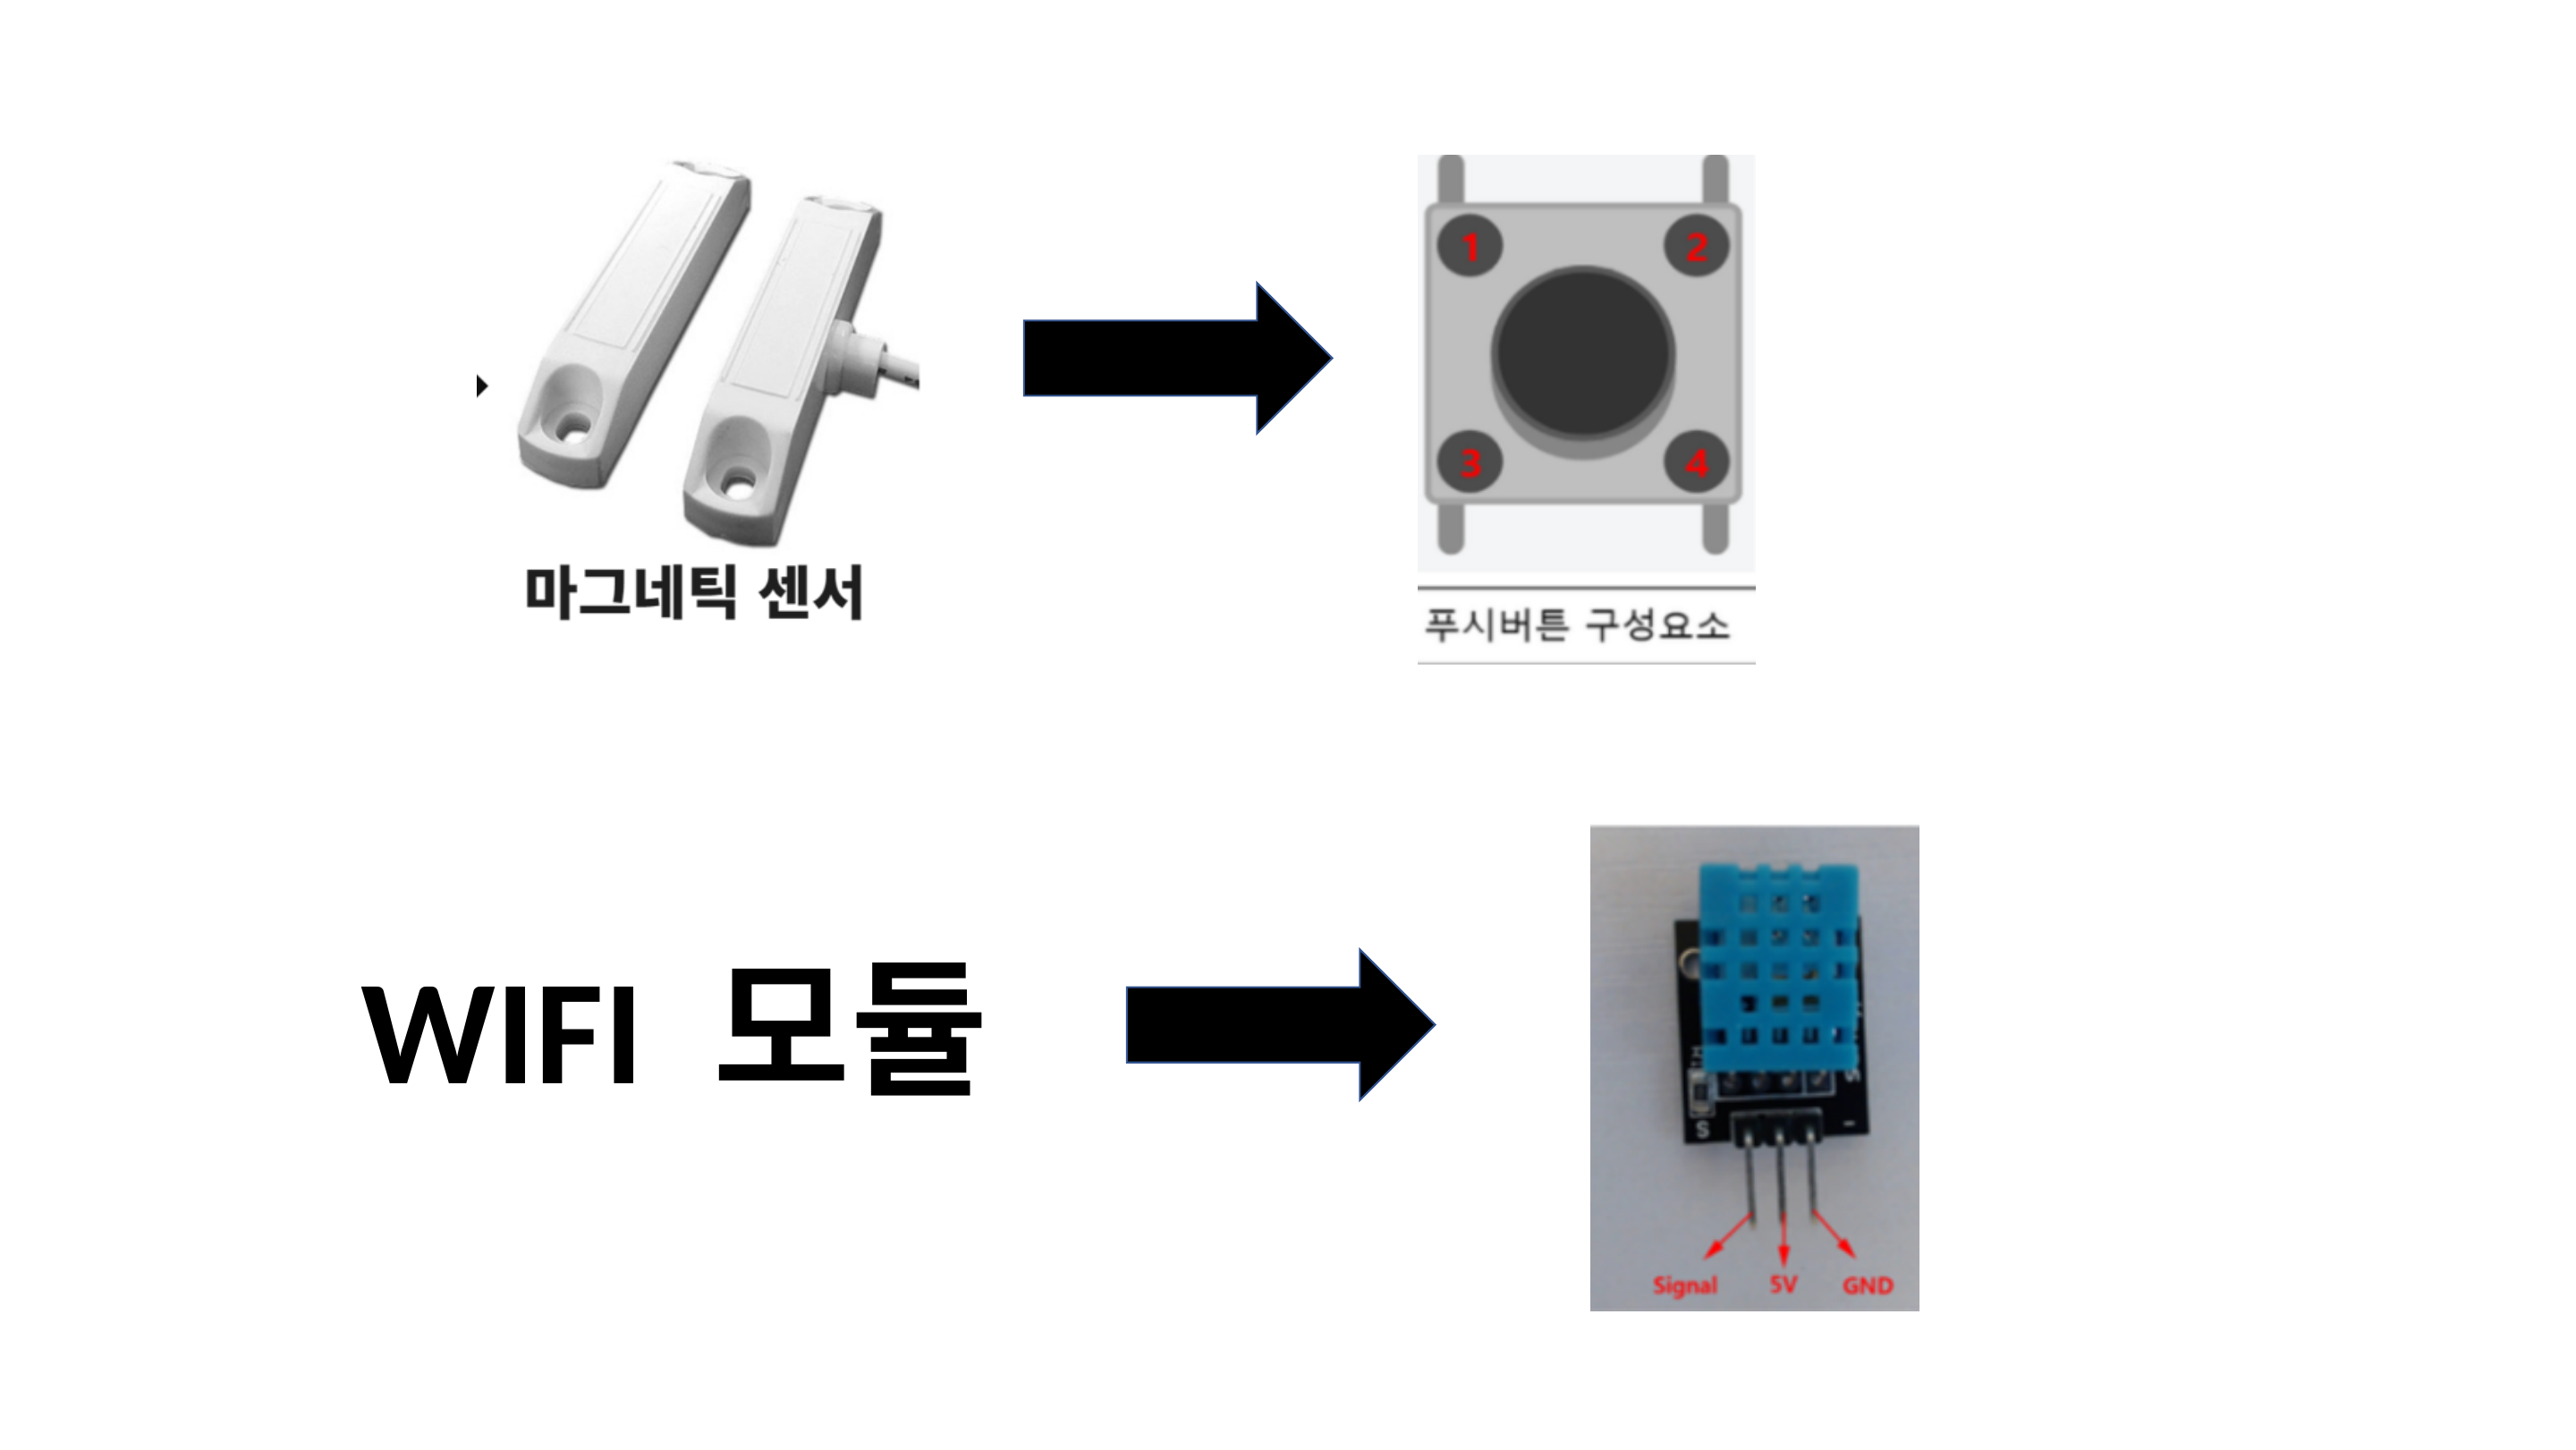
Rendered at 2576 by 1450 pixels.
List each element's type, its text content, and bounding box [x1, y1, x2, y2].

picture [477, 111, 1024, 676]
text_box [1125, 947, 1436, 1103]
picture [1590, 821, 1919, 1311]
text_box [1024, 280, 1335, 436]
picture [1418, 155, 1756, 665]
text_box WIFI 모듈 [347, 928, 1002, 1120]
